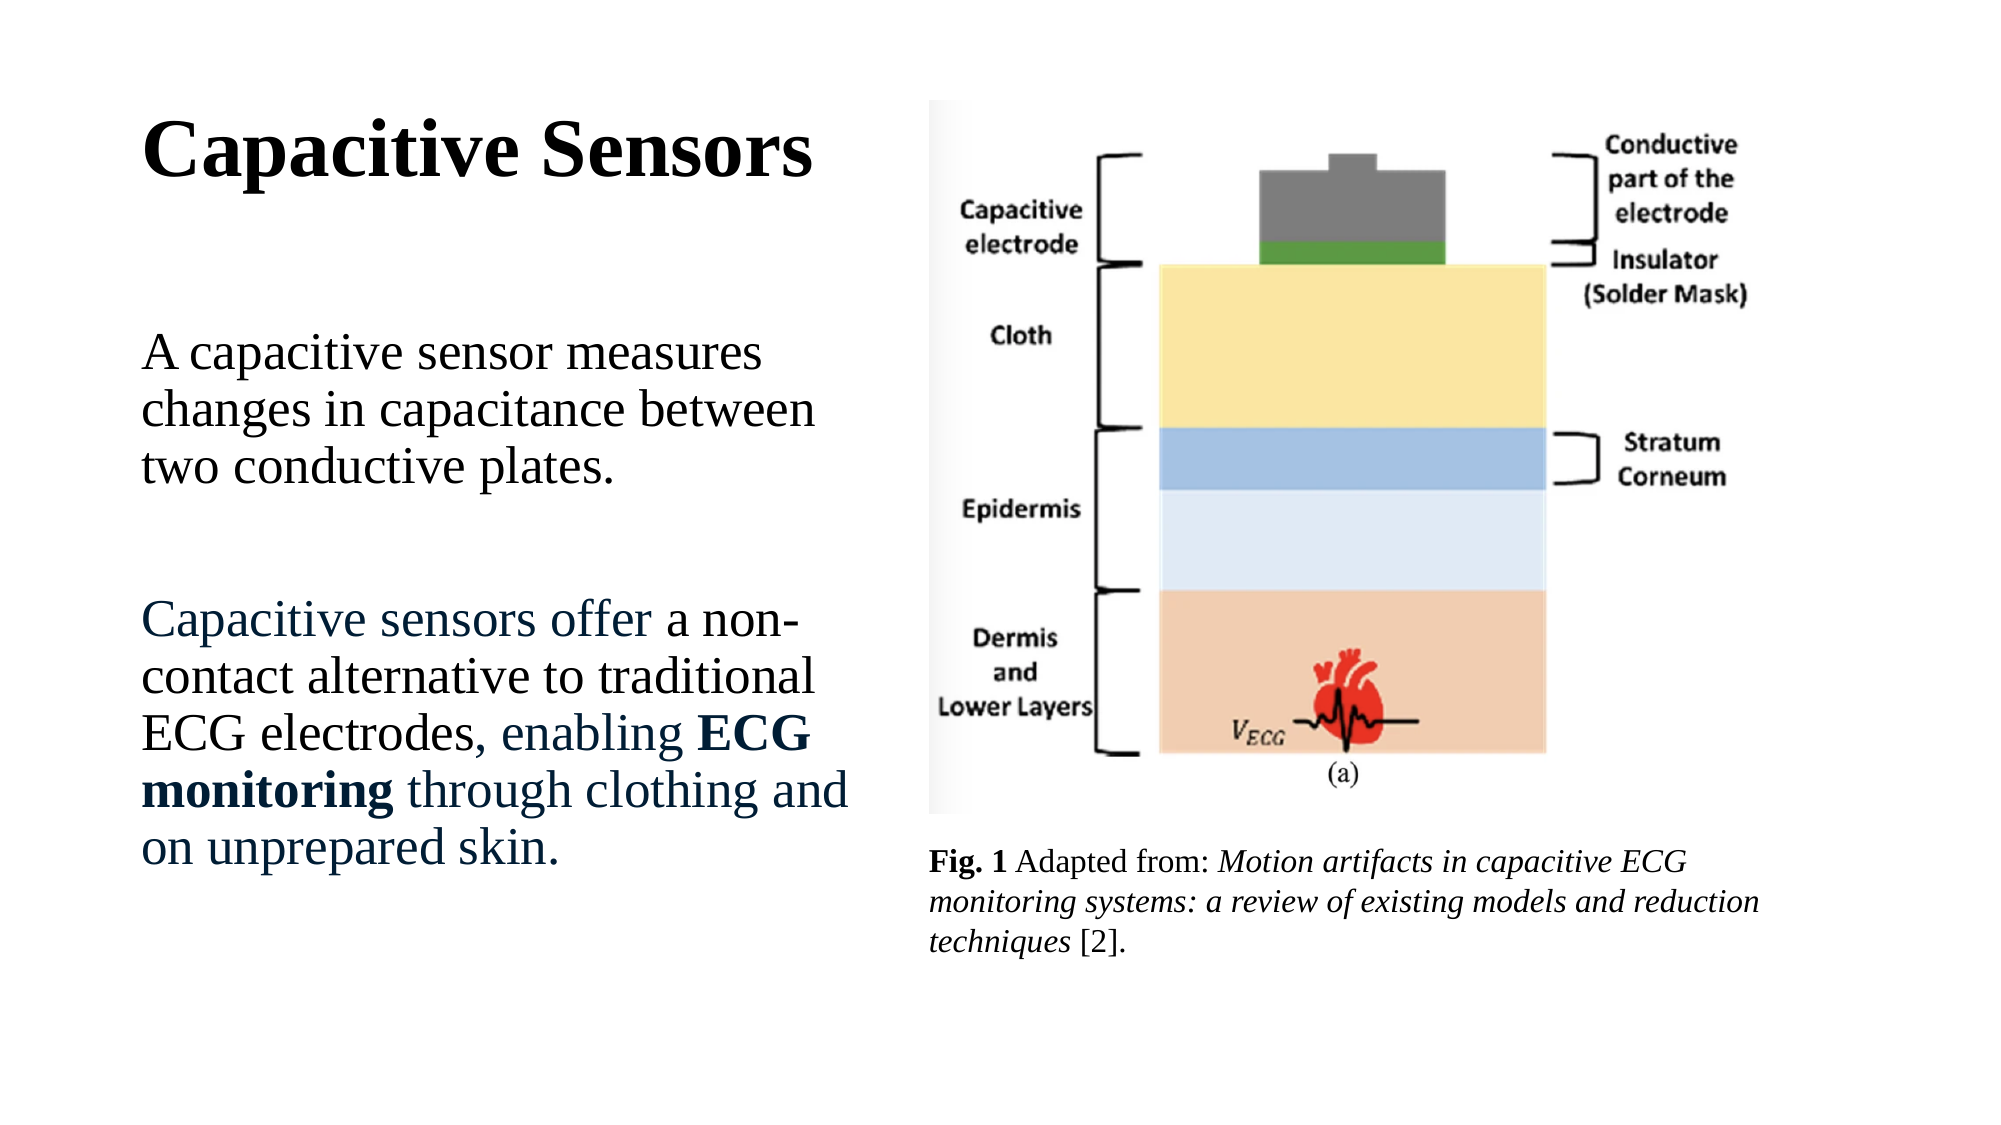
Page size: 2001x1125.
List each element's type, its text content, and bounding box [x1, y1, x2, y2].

title Capacitive Sensors [125, 50, 849, 249]
text_box Fig. 1 Adapted from: Motion artifacts in capacitive ECG monitoring systems: a review of existing models and reduction techniques [2]. [913, 831, 1826, 967]
list A capacitive sensor measures changes in capacitance between two conductive plates. Capacitive sensors offer a non-contact alternative to traditional ECG electrodes, enabling ECG monitoring through clothing and on unprepared skin. [125, 316, 875, 895]
picture [928, 99, 1811, 815]
